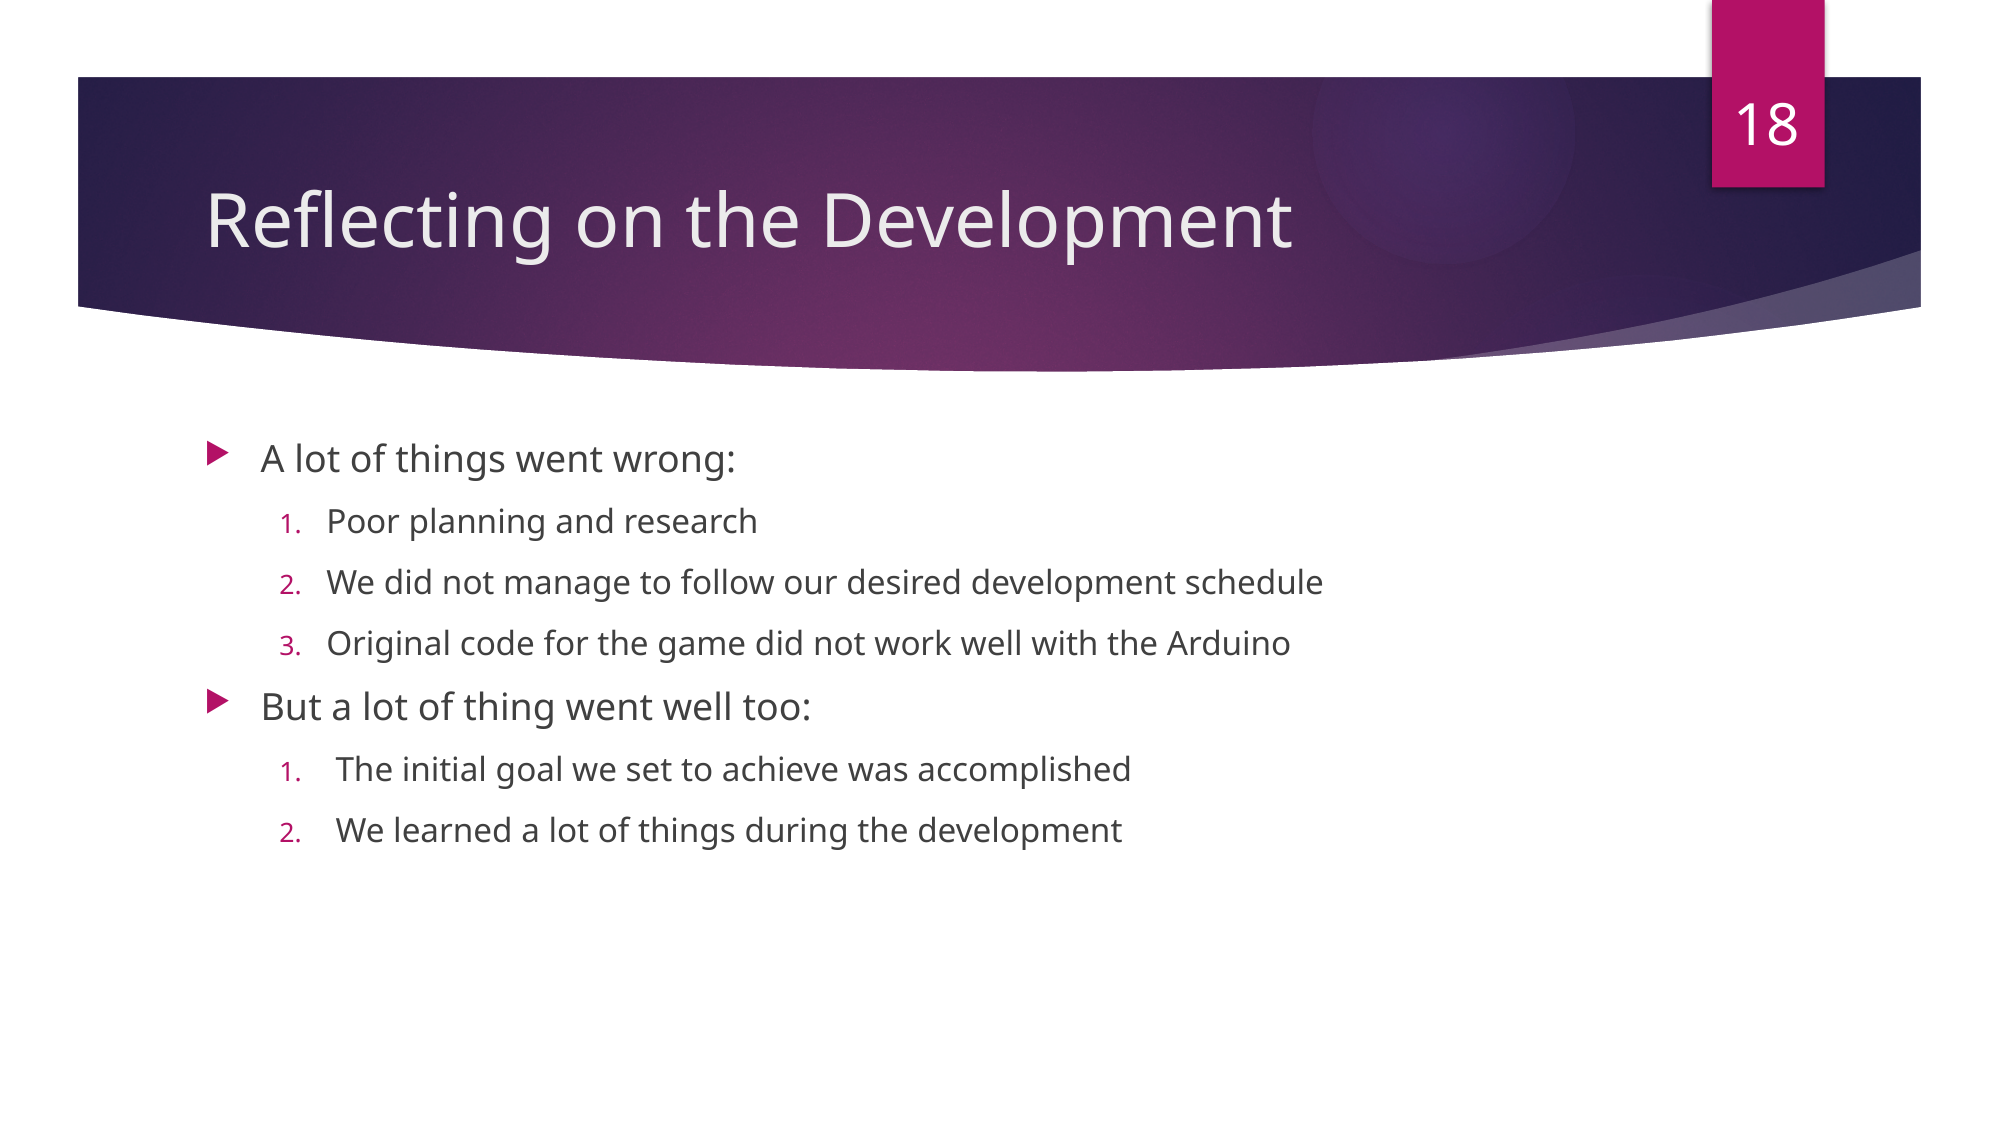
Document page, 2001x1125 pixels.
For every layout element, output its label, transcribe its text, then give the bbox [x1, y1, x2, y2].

slide_number 18 [1698, 48, 1836, 175]
title Reflecting on the Development [189, 159, 1627, 276]
list A lot of things went wrong: Poor planning and research We did not manage to follow our desired development schedule Original code for the game did not work well with the Arduino But a lot of thing went well too: The initial goal we set to achieve was accomplished We learned a lot of things during the development [189, 427, 1638, 988]
